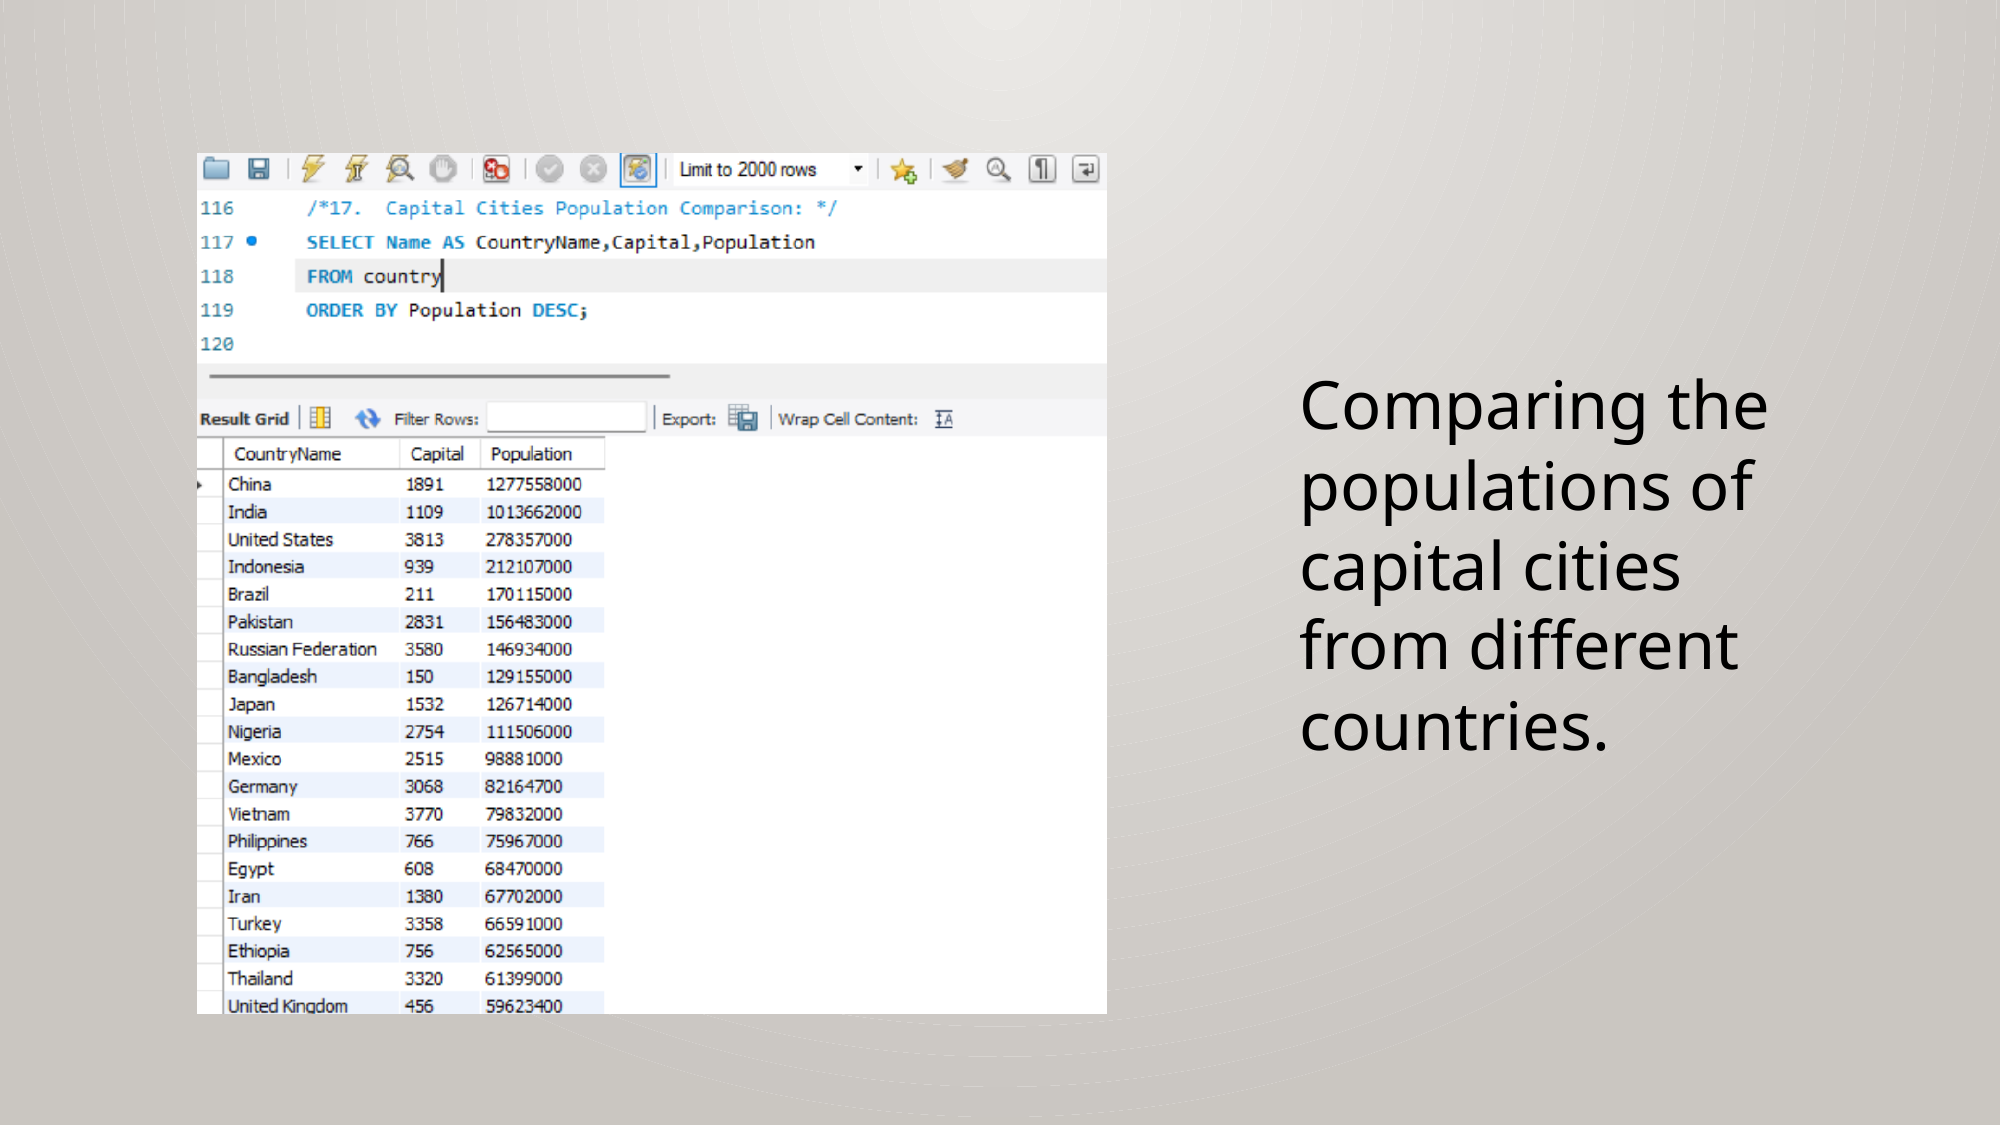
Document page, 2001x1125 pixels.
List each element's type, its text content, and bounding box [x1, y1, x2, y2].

picture [197, 153, 1107, 1014]
text_box Comparing the populations of capital cities from different countries. [1284, 356, 1850, 771]
